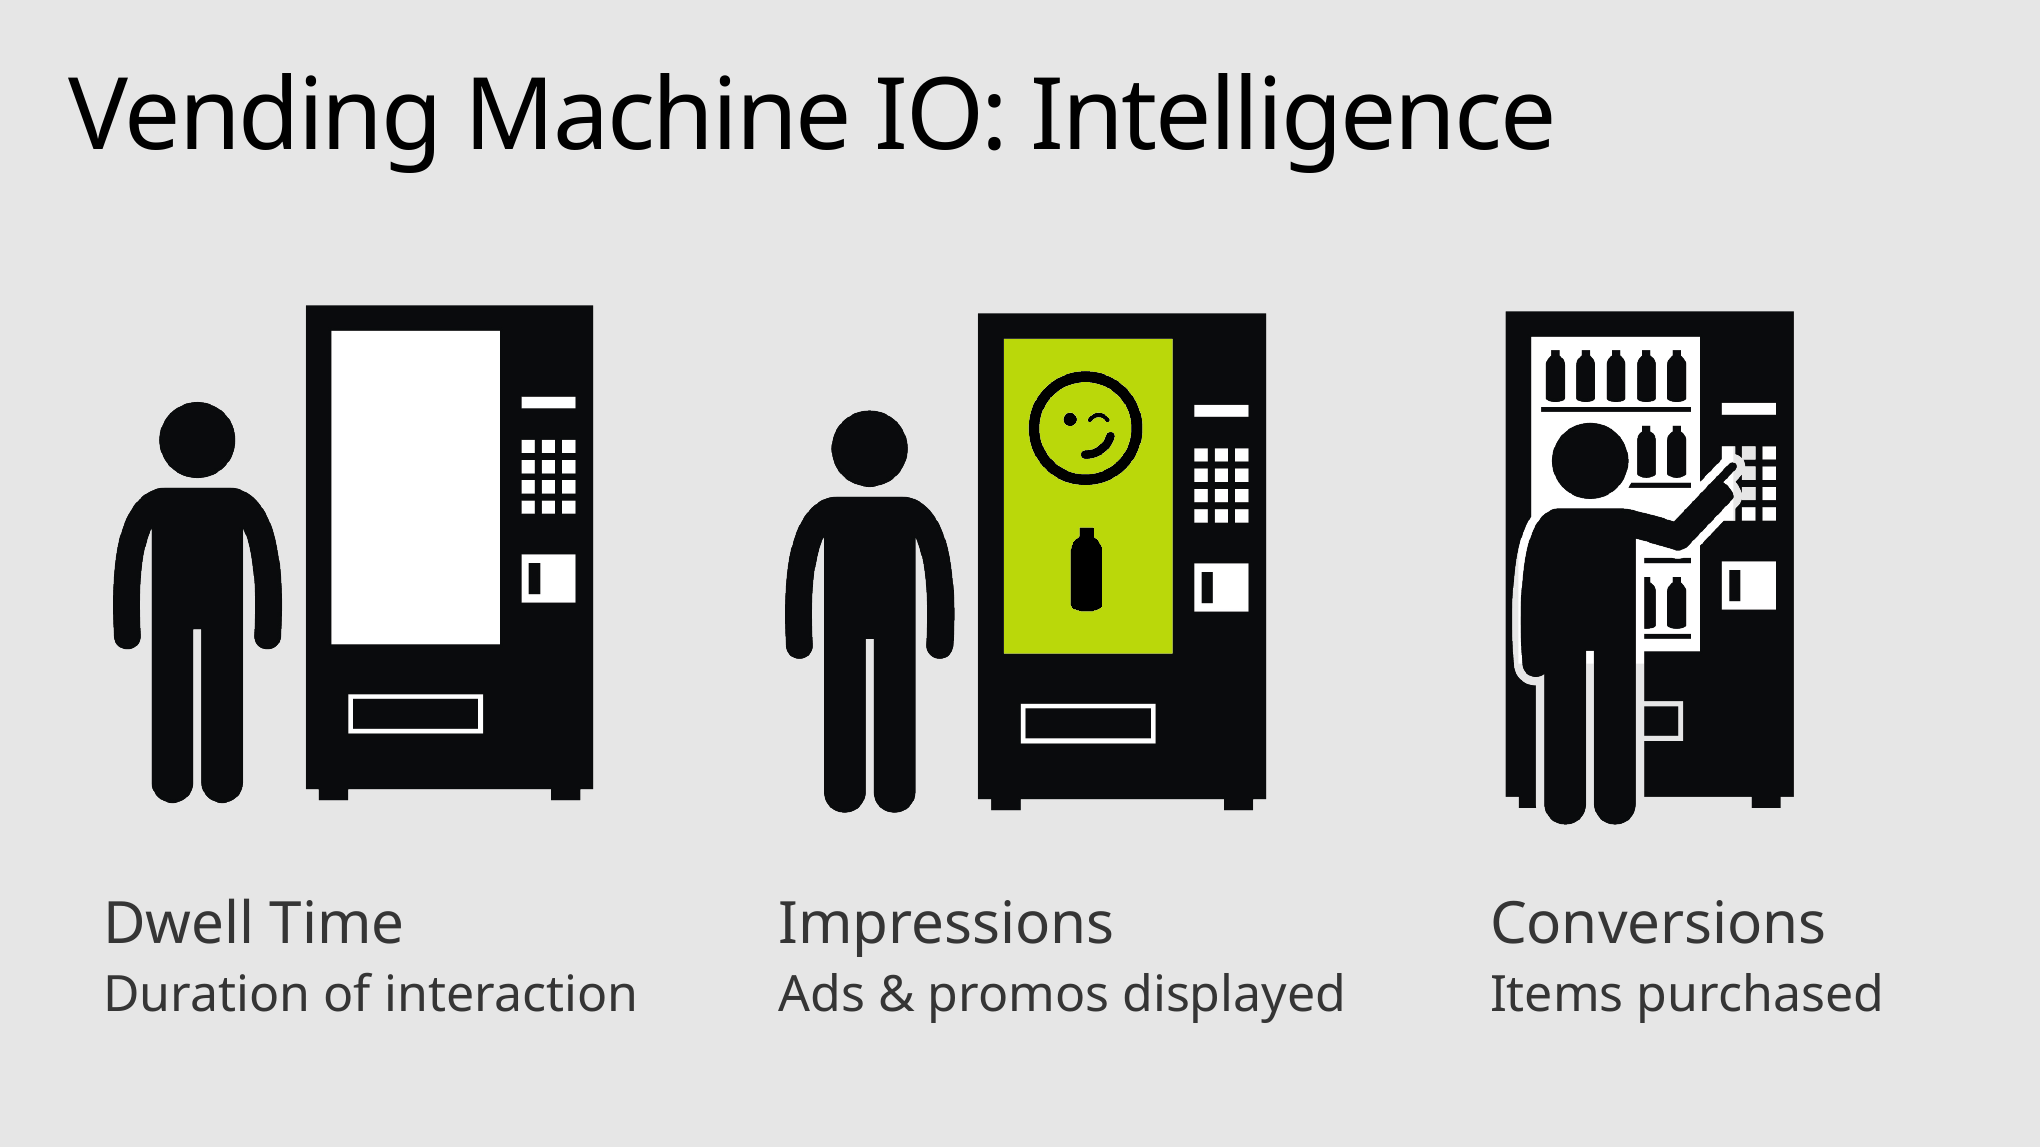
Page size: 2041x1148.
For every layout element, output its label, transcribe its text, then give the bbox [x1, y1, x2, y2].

title Vending Machine IO: Intelligence [45, 48, 1996, 199]
text_box Impressions Ads & promos displayed [748, 868, 1377, 1047]
picture [767, 286, 1296, 846]
text_box Conversions Items purchased [1459, 868, 1915, 1047]
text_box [1447, 275, 1816, 836]
picture [95, 278, 622, 837]
text_box Dwell Time Duration of interaction [73, 868, 669, 1047]
